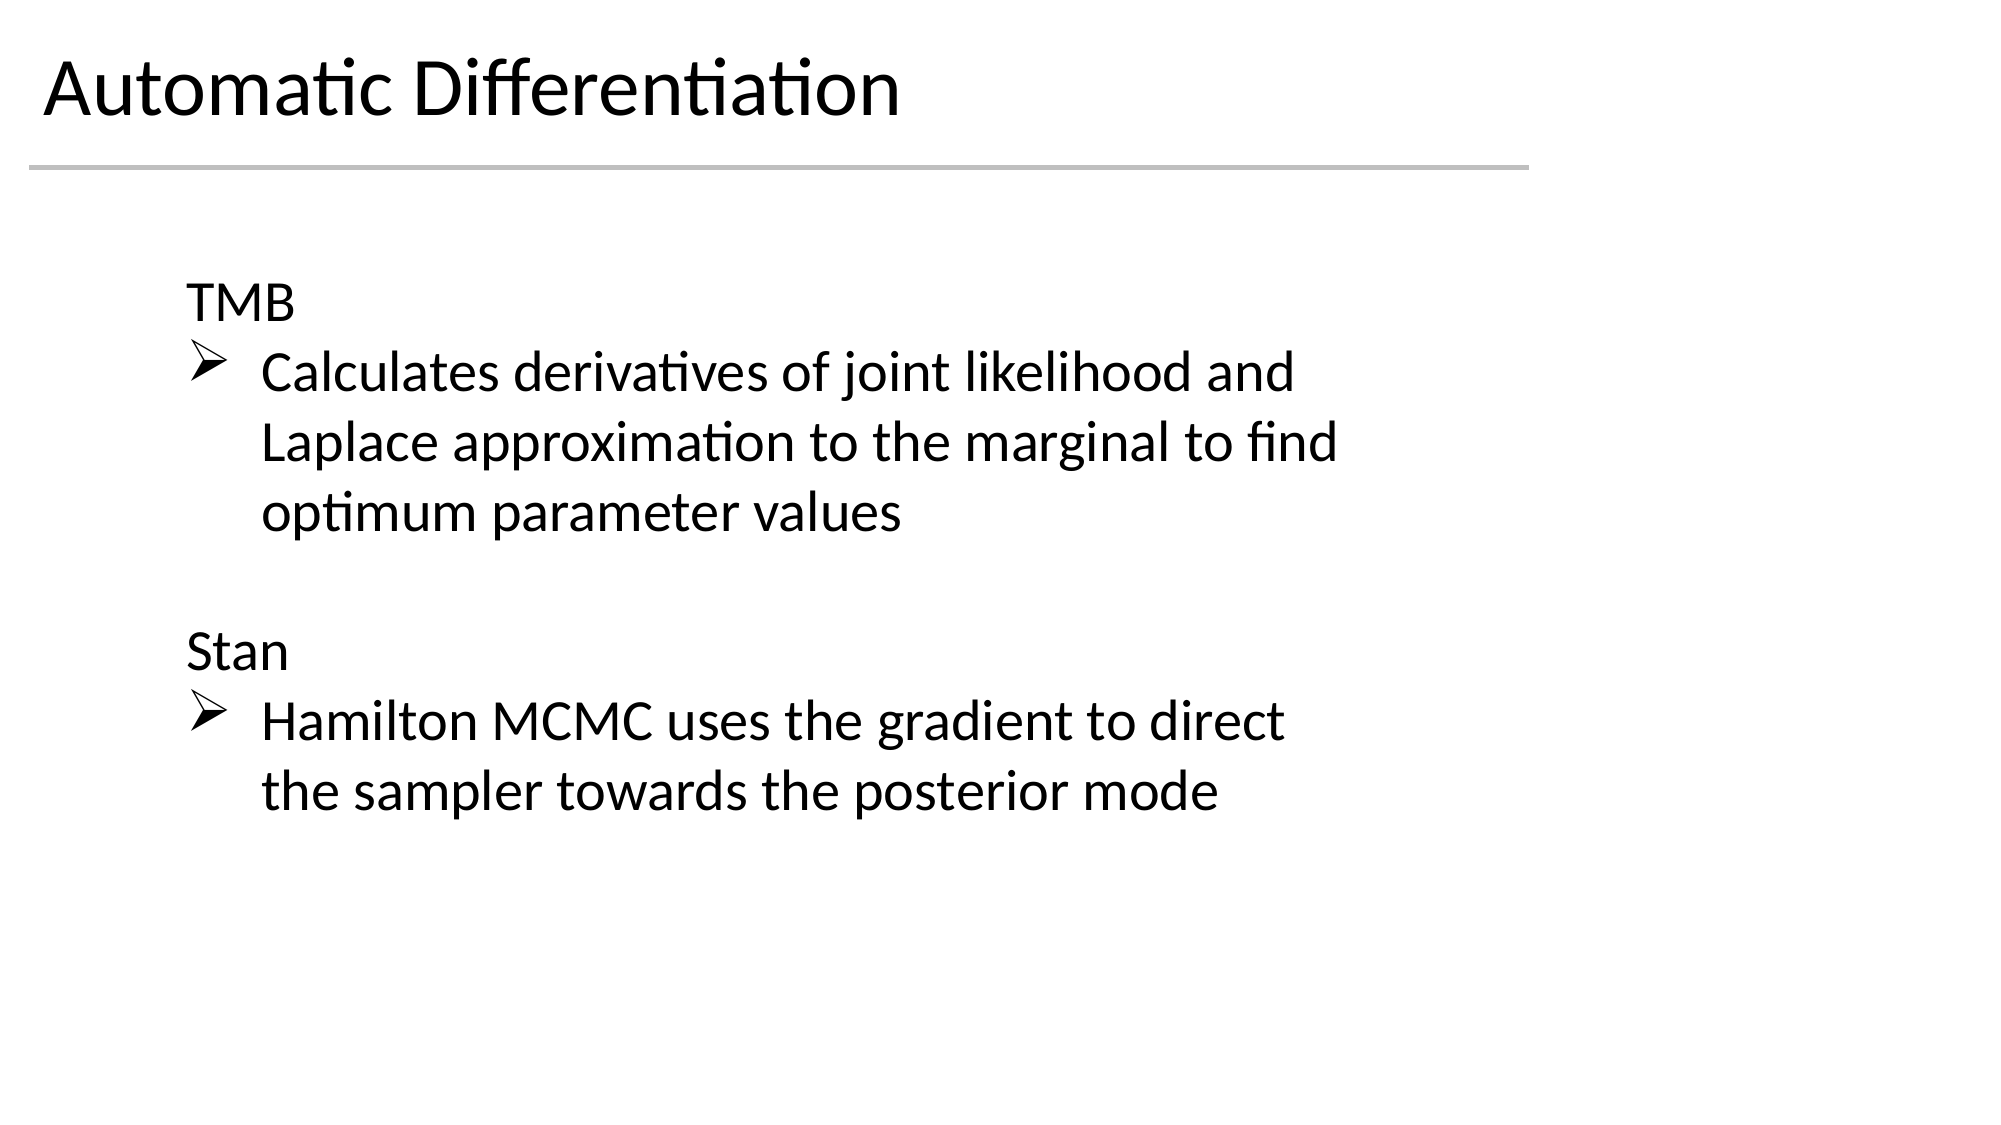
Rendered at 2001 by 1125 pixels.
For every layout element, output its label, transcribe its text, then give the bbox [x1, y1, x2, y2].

text_box Automatic Differentiation [29, 24, 1606, 140]
text_box TMB Calculates derivatives of joint likelihood and Laplace approximation to the marginal to find optimum parameter values Stan Hamilton MCMC uses the gradient to direct the sampler towards the posterior mode [171, 255, 1386, 830]
